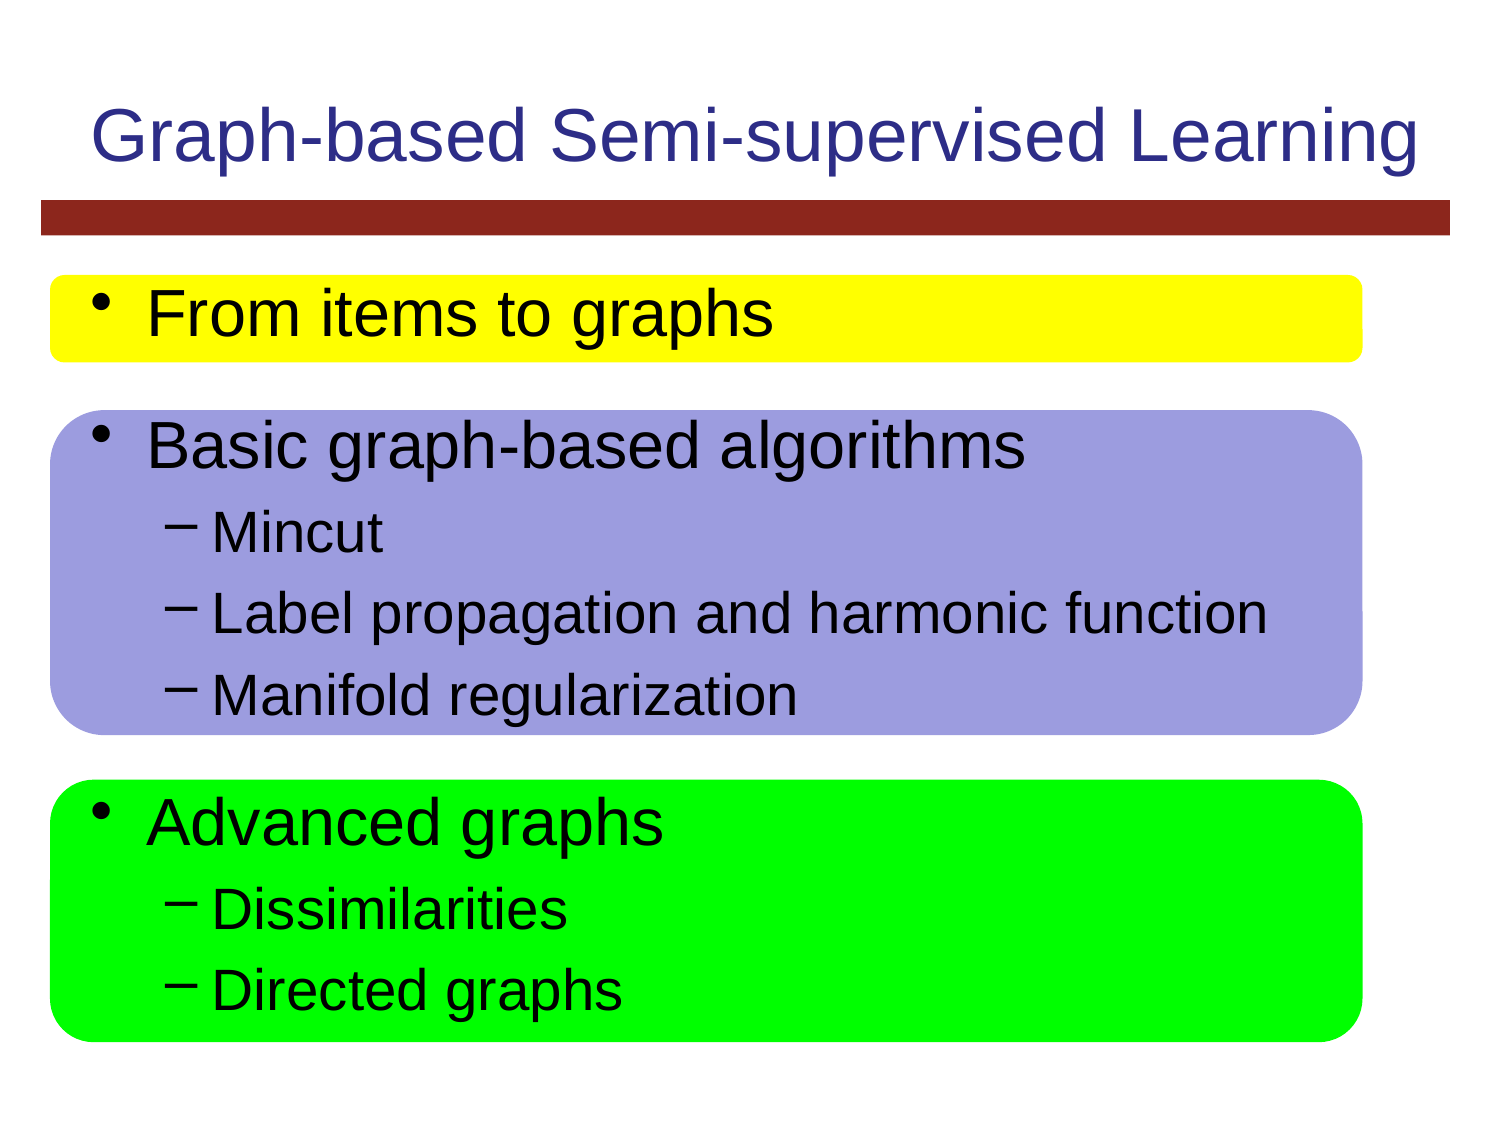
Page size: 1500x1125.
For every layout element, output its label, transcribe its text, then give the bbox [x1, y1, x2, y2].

text_box [47, 416, 74, 729]
list From items to graphs Basic graph-based algorithms Mincut Label propagation and harmonic function Manifold regularization Advanced graphs Dissimilarities Directed graphs [74, 262, 1426, 1006]
text_box [47, 782, 1364, 1045]
text_box [47, 272, 74, 365]
title Graph-based Semi-supervised Learning [74, 37, 1438, 226]
